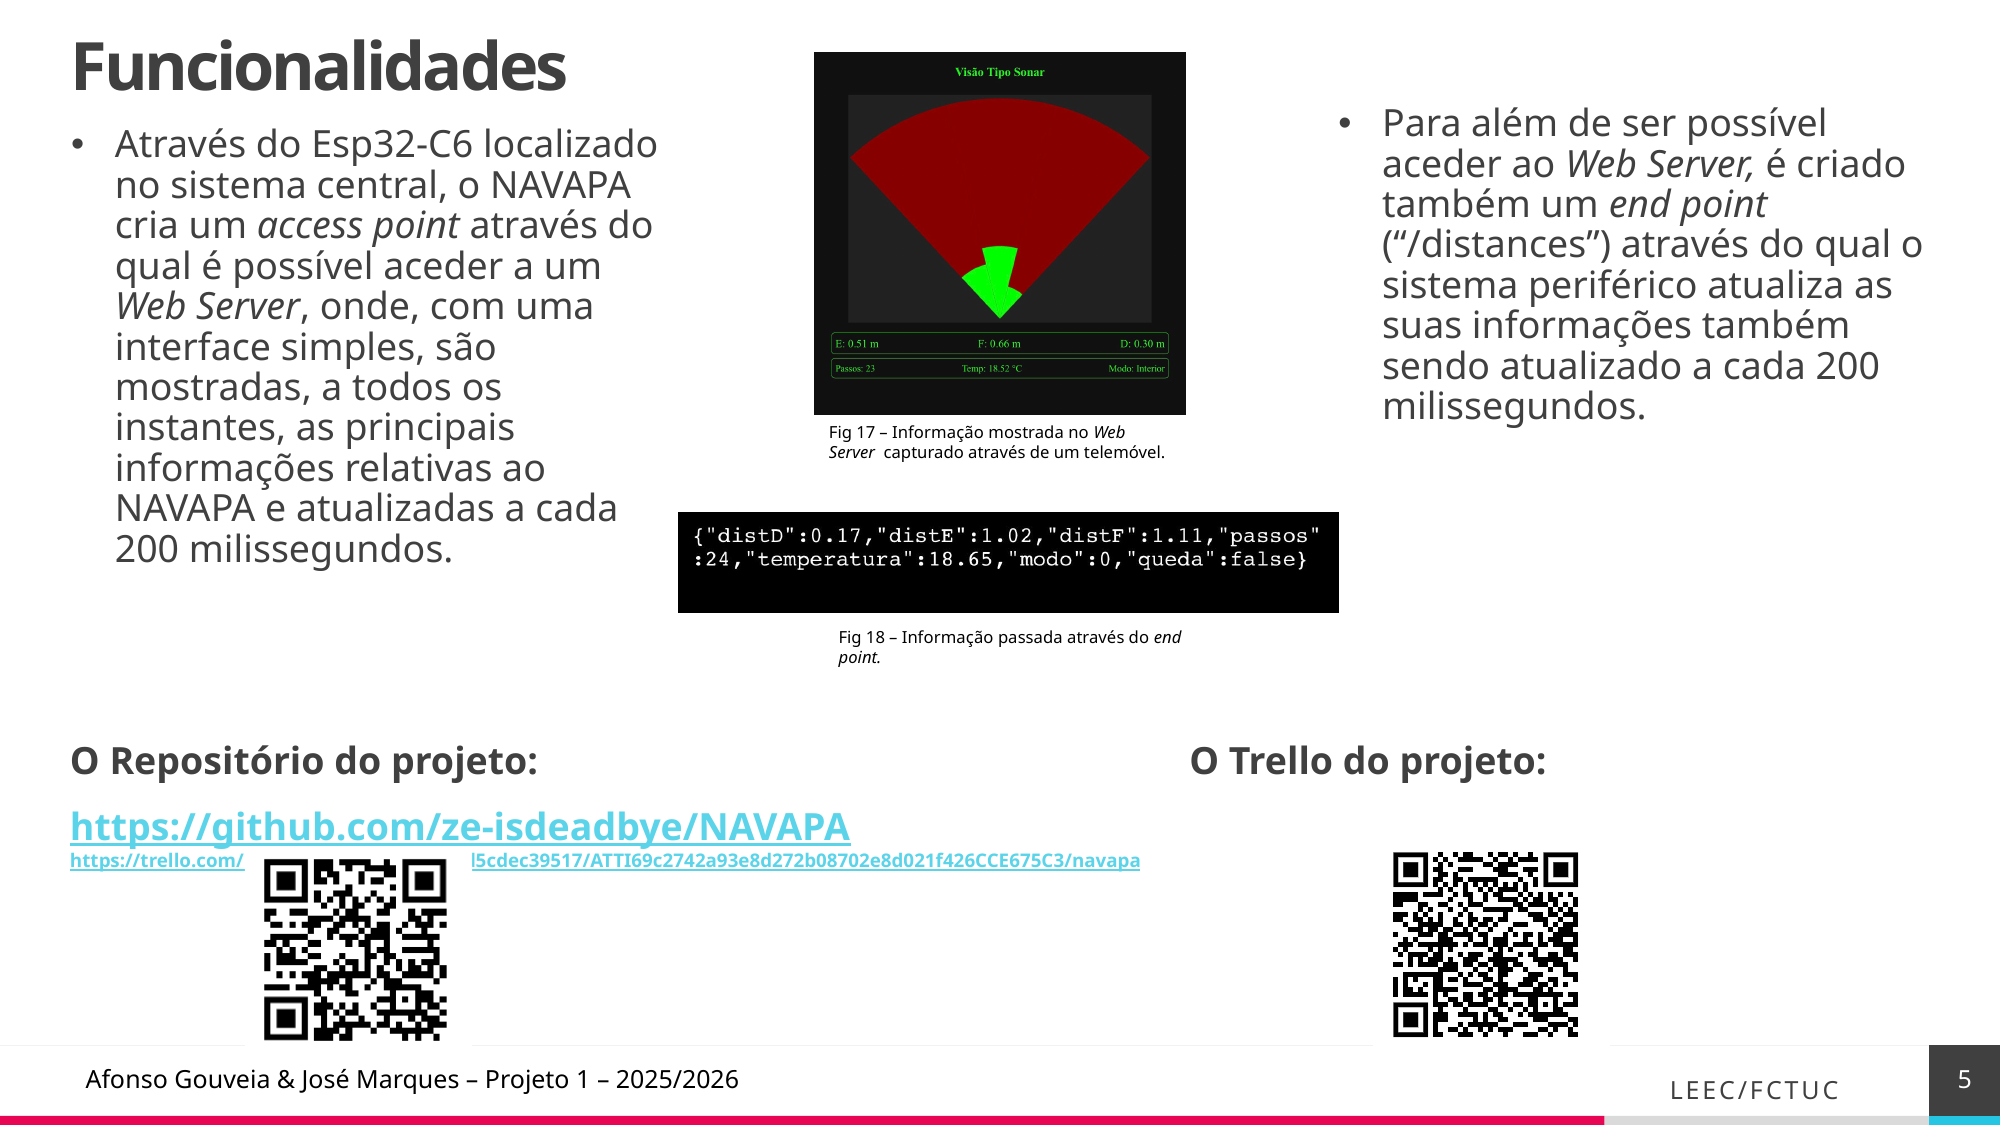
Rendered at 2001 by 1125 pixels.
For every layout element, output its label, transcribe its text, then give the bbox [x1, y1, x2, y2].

title Funcionalidades [70, 33, 1932, 105]
slide_number 5 [1929, 1045, 2000, 1116]
picture [1373, 848, 1611, 1046]
text_box Fig 17 – Informação mostrada no Web Server capturado através de um telemóvel. [814, 415, 1186, 470]
list Para além de ser possível aceder ao Web Server, é criado também um end point (“/distances”) através do qual o sistema periférico atualiza as suas informações também sendo atualizado a cada 200 milissegundos. [1338, 104, 1929, 465]
text_box Afonso Gouveia & José Marques – Projeto 1 – 2025/2026 [70, 1056, 1000, 1105]
text_box Fig 18 – Informação passada através do end point. [823, 619, 1211, 675]
list Através do Esp32-C6 localizado no sistema central, o NAVAPA cria um access point através do qual é possível aceder a um Web Server, onde, com uma interface simples, são mostradas, a todos os instantes, as principais informações relativas ao NAVAPA e atualizadas a cada 200 milissegundos. [71, 814, 662, 893]
picture [814, 52, 1186, 415]
list Através do Esp32-C6 localizado no sistema central, o NAVAPA cria um access point através do qual é possível aceder a um Web Server, onde, com uma interface simples, são mostradas, a todos os instantes, as principais informações relativas ao NAVAPA e atualizadas a cada 200 milissegundos. [71, 125, 662, 742]
list O Repositório do projeto: O Trello do projeto: https://github.com/ze-isdeadbye/NAVAPA https://trello.com/invite/b/690d38eb1f2eed5cdec39517/ATTI69c2742a93e8d272b08702e8d021f426CCE675C3/navapa [69, 742, 1933, 814]
picture [244, 848, 473, 1046]
picture [678, 512, 1339, 613]
